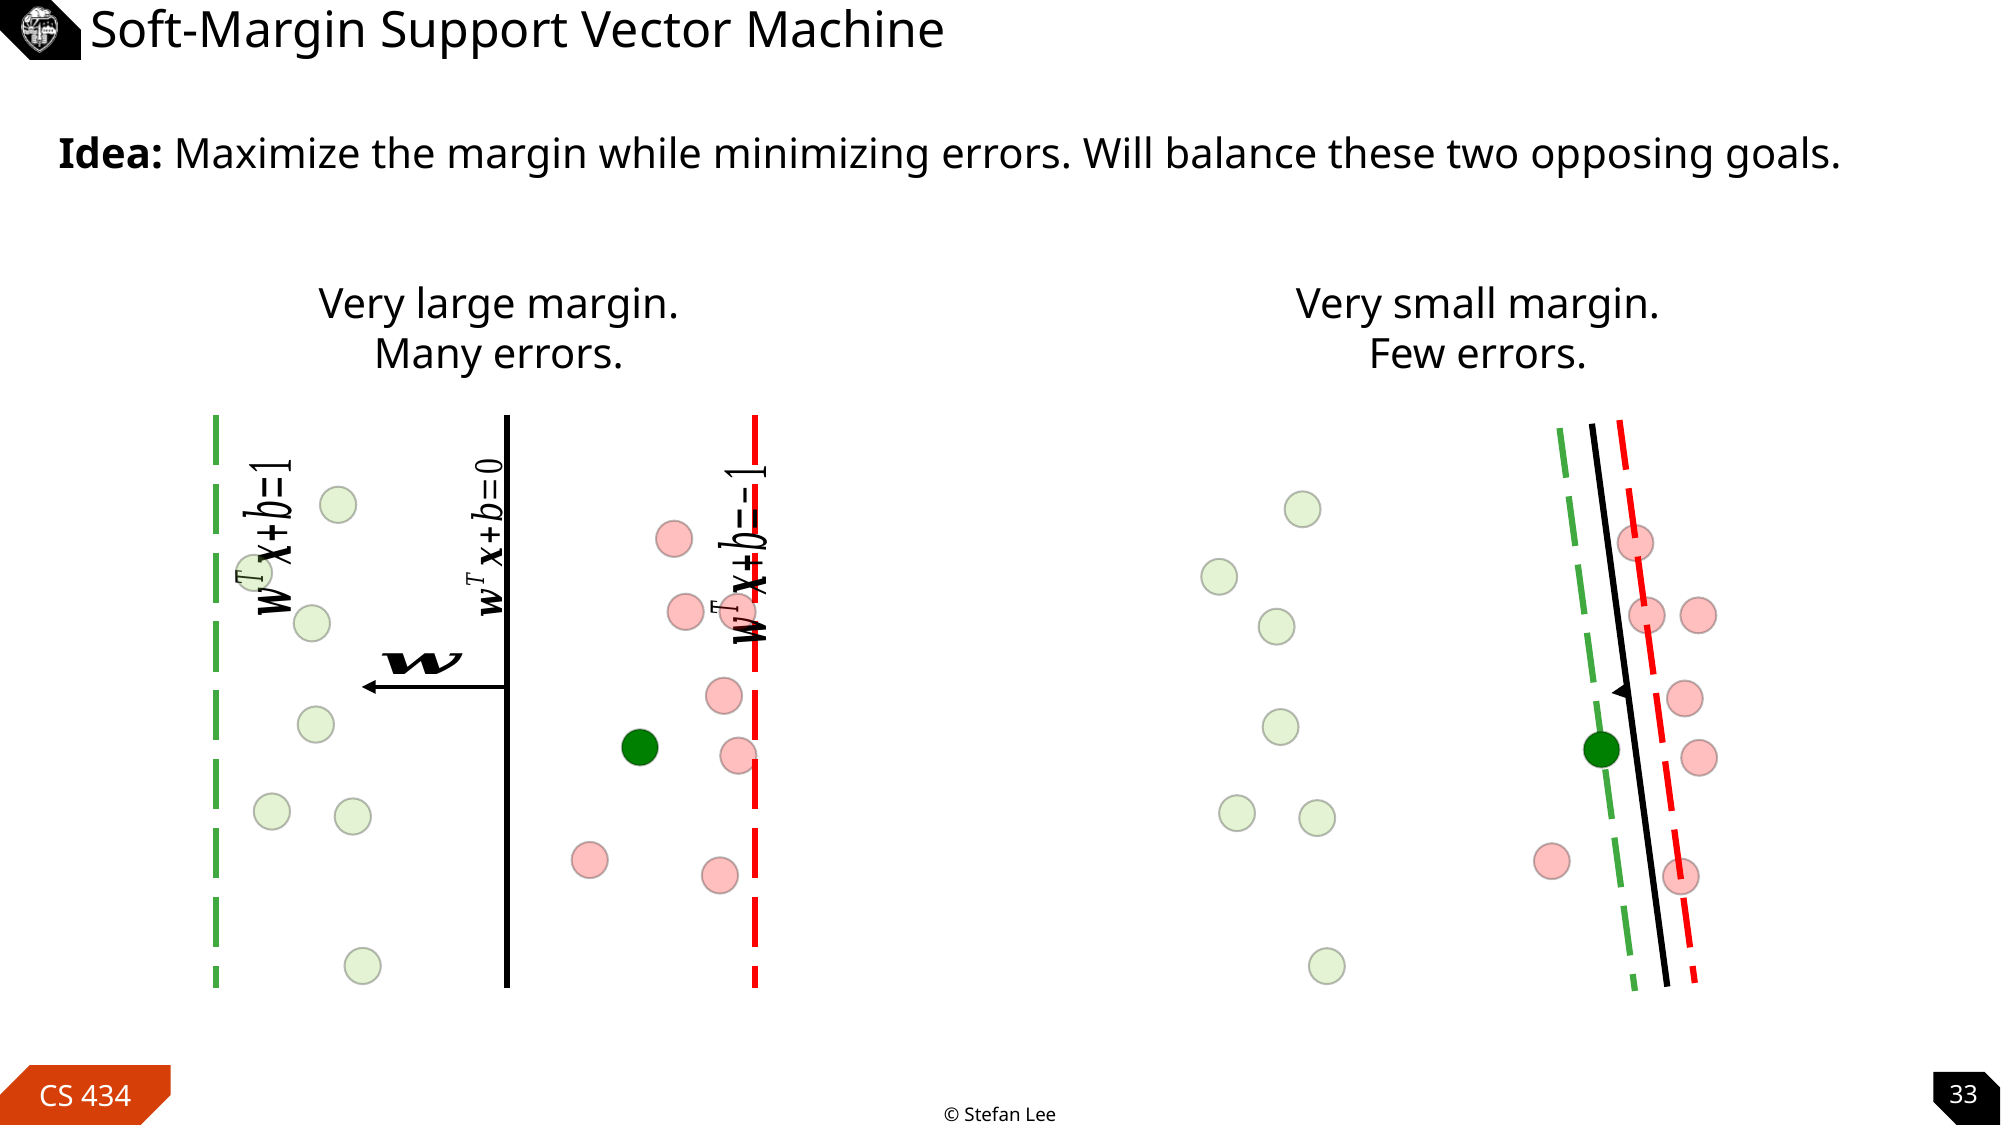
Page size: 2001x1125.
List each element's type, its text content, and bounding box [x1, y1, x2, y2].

text_box Very large margin. Many errors. [268, 269, 730, 385]
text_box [1201, 421, 1718, 990]
text_box Very small margin. Few errors. [1247, 269, 1709, 385]
slide_number 33 [1933, 1071, 1994, 1119]
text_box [215, 414, 782, 989]
title Soft-Margin Support Vector Machine [0, 1, 1699, 61]
text_box Idea: Maximize the margin while minimizing errors. Will balance these two opposing goals. [43, 119, 1932, 185]
